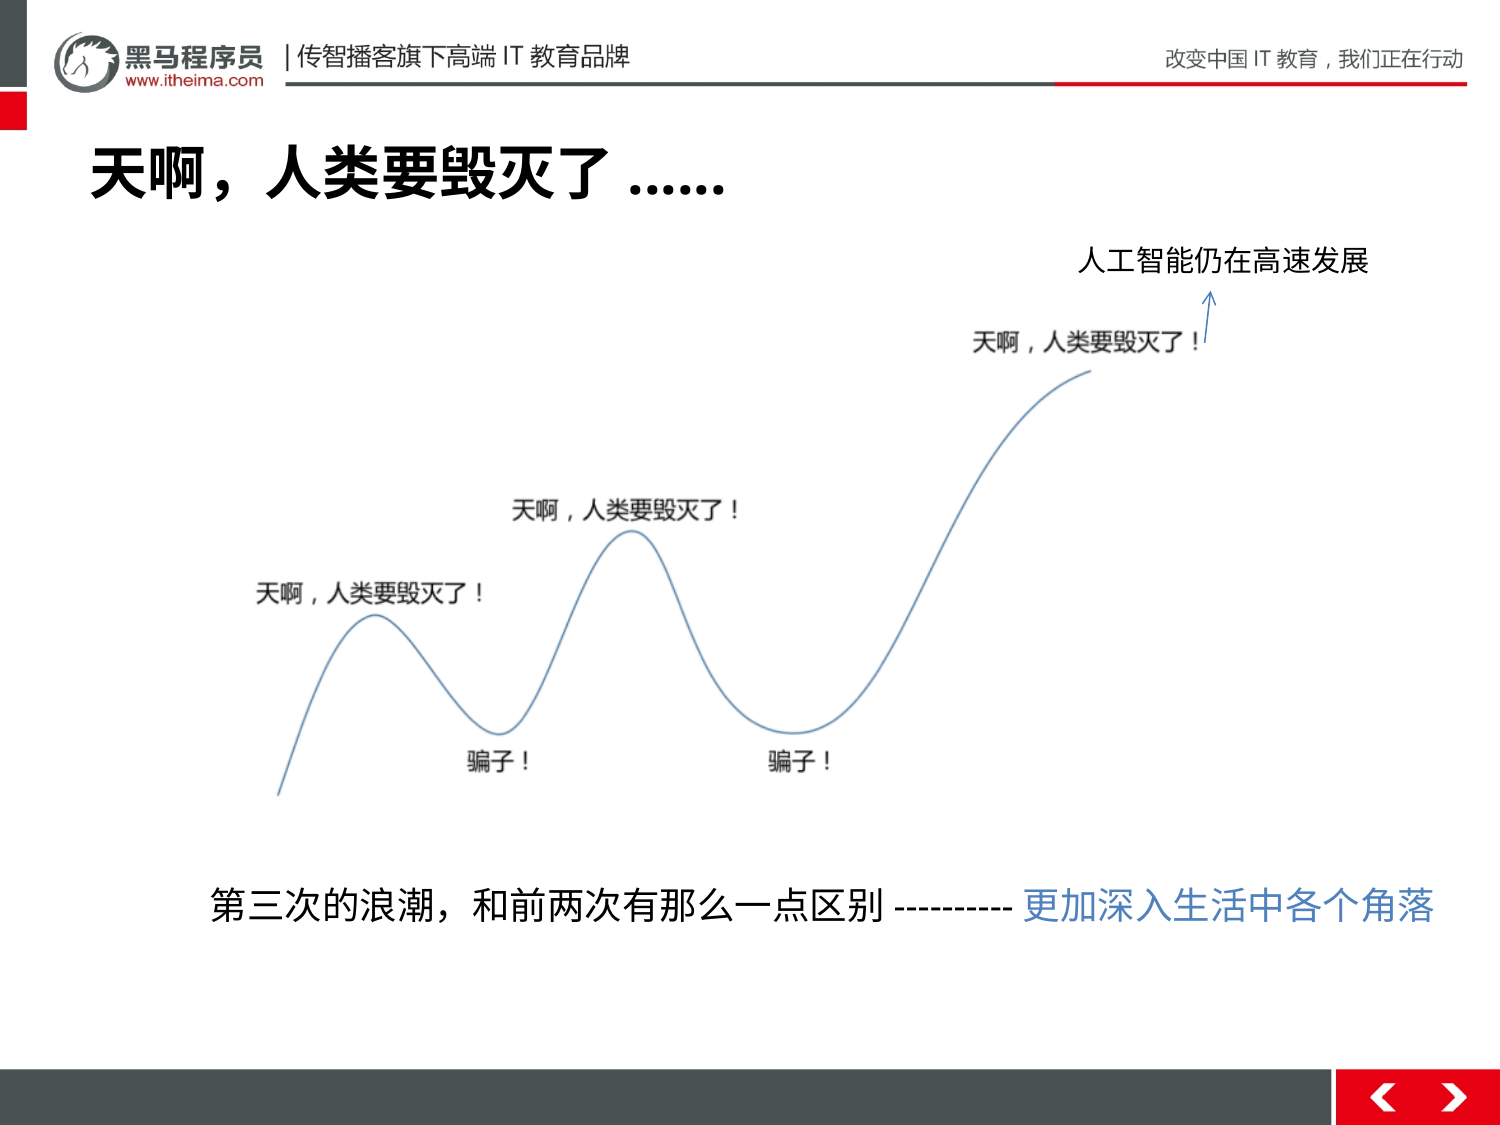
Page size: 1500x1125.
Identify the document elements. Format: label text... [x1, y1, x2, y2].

text_box 第三次的浪潮，和前两次有那么一点区别----------更加深入生活中各个角落 [194, 874, 1450, 935]
title 天啊，人类要毁灭了...... [75, 128, 1500, 236]
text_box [1204, 290, 1211, 344]
picture [0, 0, 1500, 1125]
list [157, 323, 1292, 802]
text_box 人工智能仍在高速发展 [1062, 235, 1385, 286]
